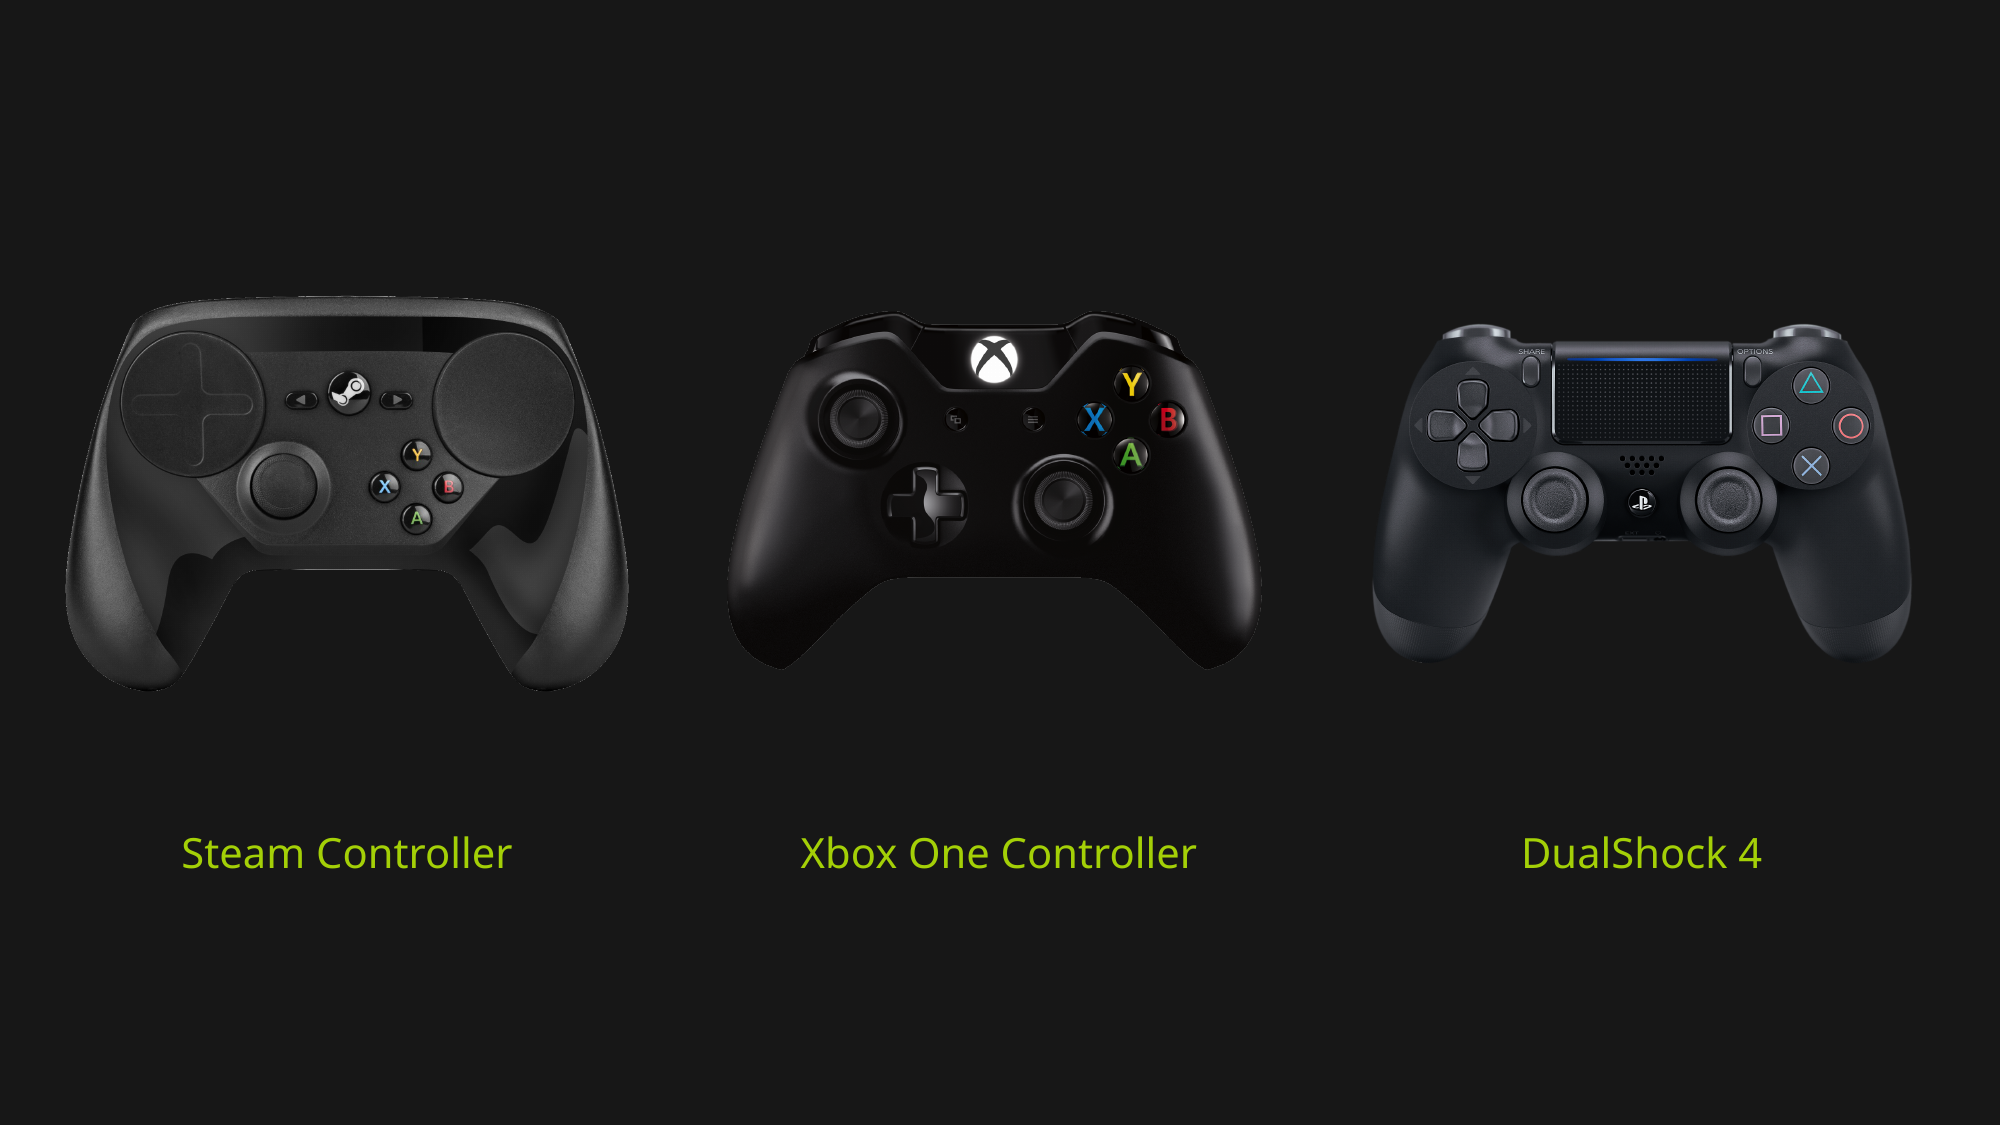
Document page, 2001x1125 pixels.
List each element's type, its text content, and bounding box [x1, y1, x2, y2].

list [1362, 307, 1921, 680]
picture [720, 302, 1278, 685]
text_box DualShock 4 [1393, 804, 1891, 900]
text_box Xbox One Controller [750, 804, 1248, 900]
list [29, 175, 665, 811]
text_box Steam Controller [98, 811, 596, 900]
